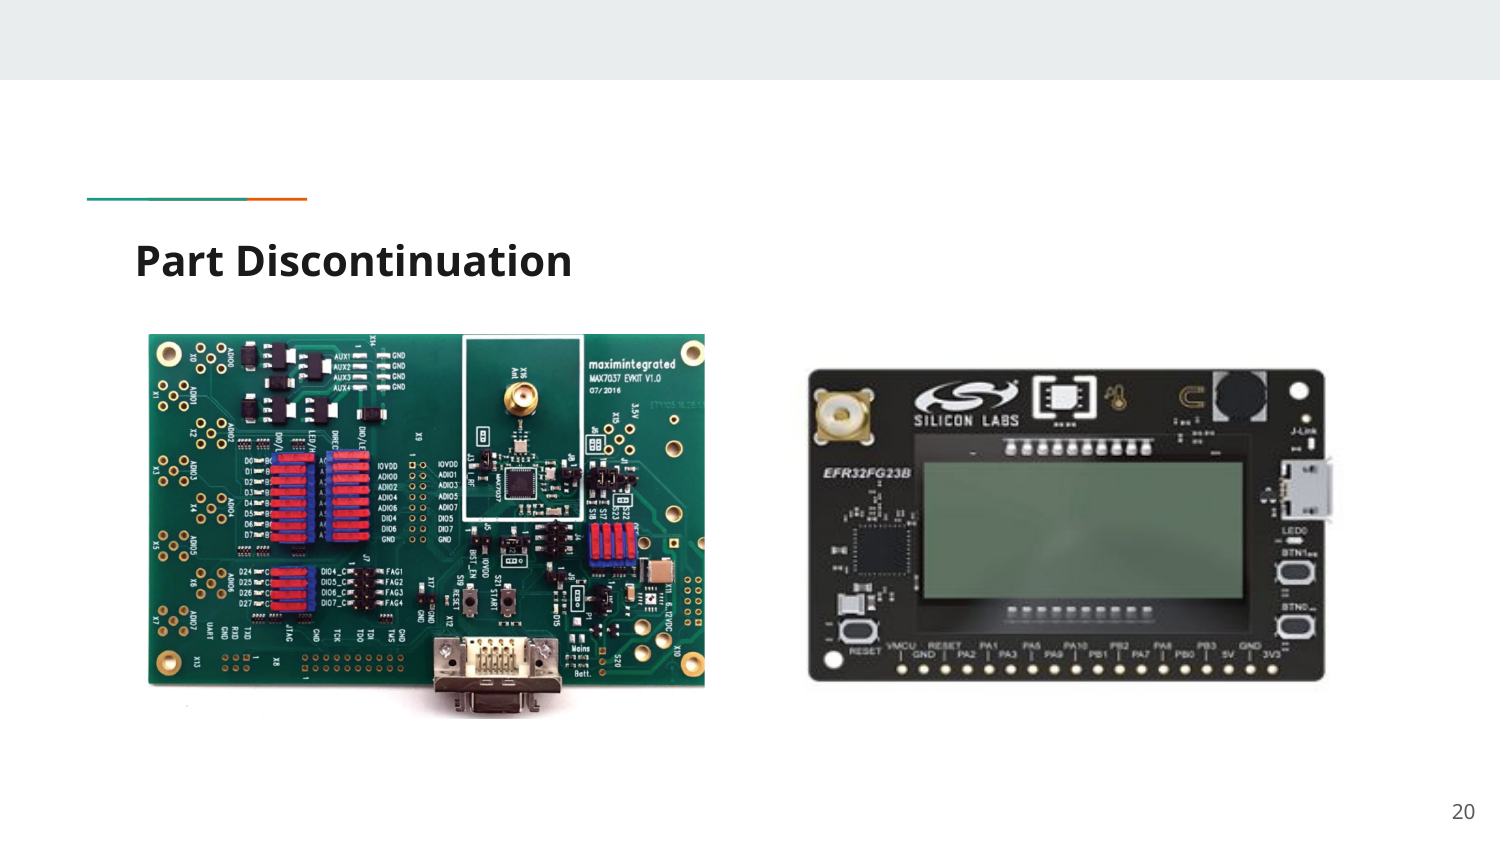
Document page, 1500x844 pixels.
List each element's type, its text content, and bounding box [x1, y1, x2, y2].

slide_number ‹#› [1400, 779, 1491, 844]
title Part Discontinuation [119, 216, 1381, 305]
picture [790, 326, 1353, 726]
picture [143, 334, 705, 719]
